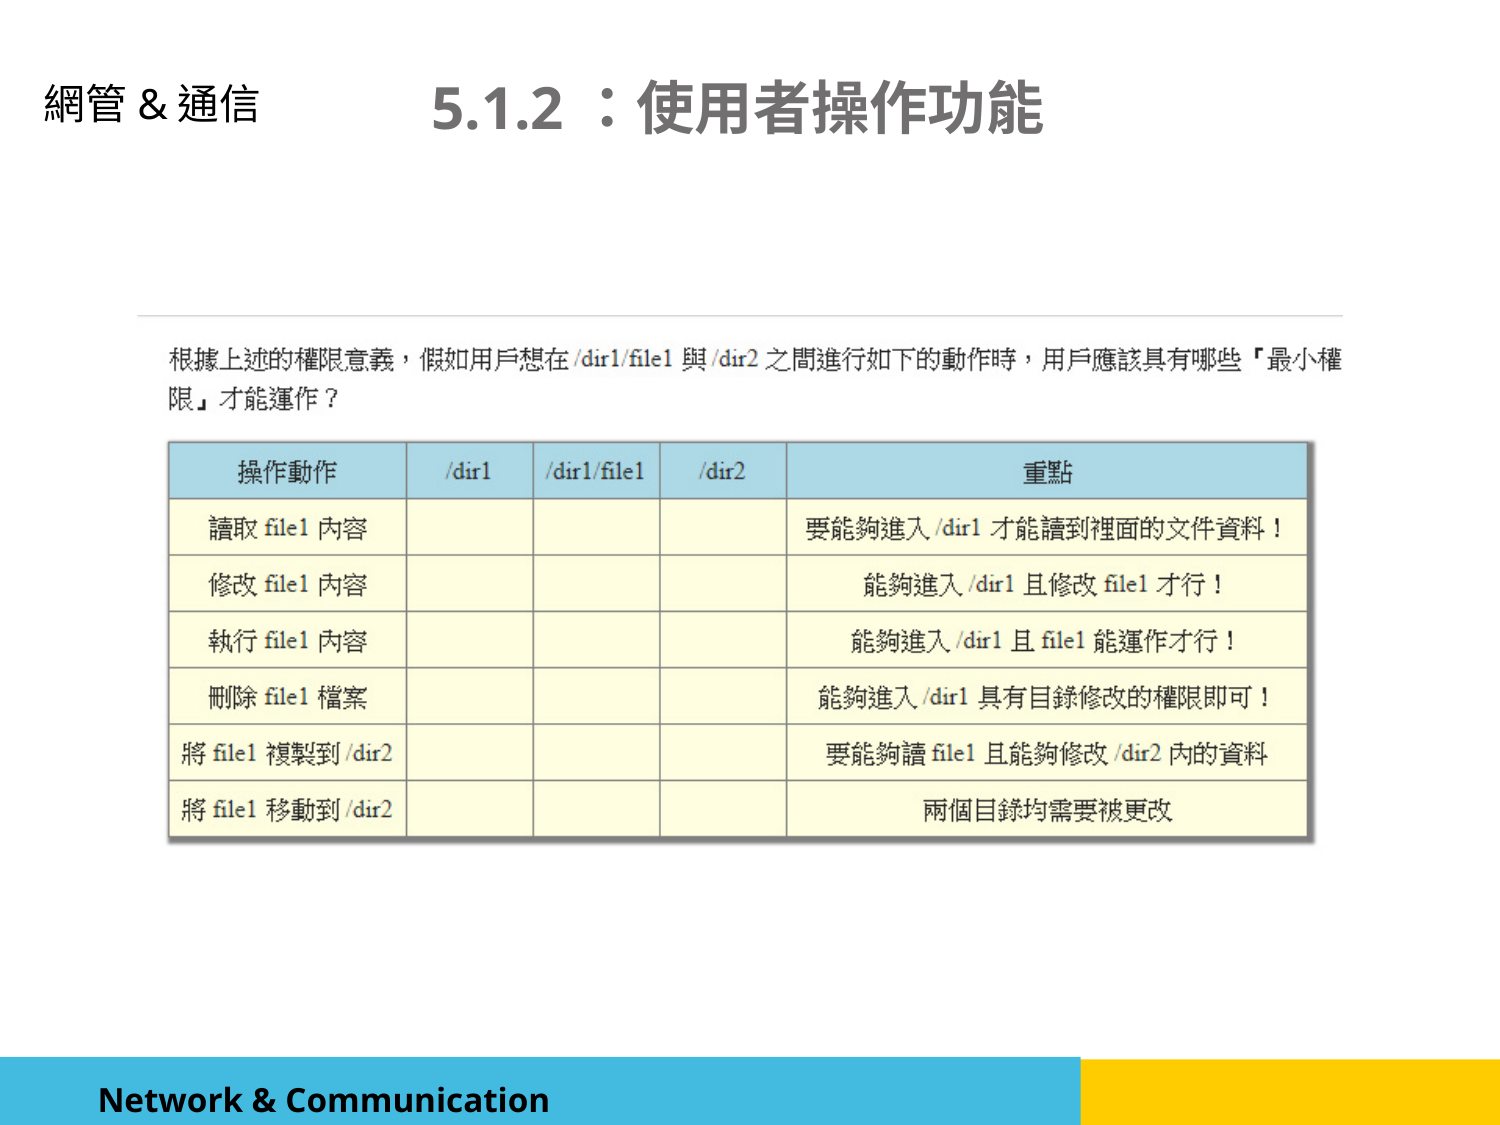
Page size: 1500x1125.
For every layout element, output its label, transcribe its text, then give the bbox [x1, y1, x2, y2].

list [137, 315, 1343, 866]
title 5.1.2：使用者操作功能 [431, 42, 1500, 171]
